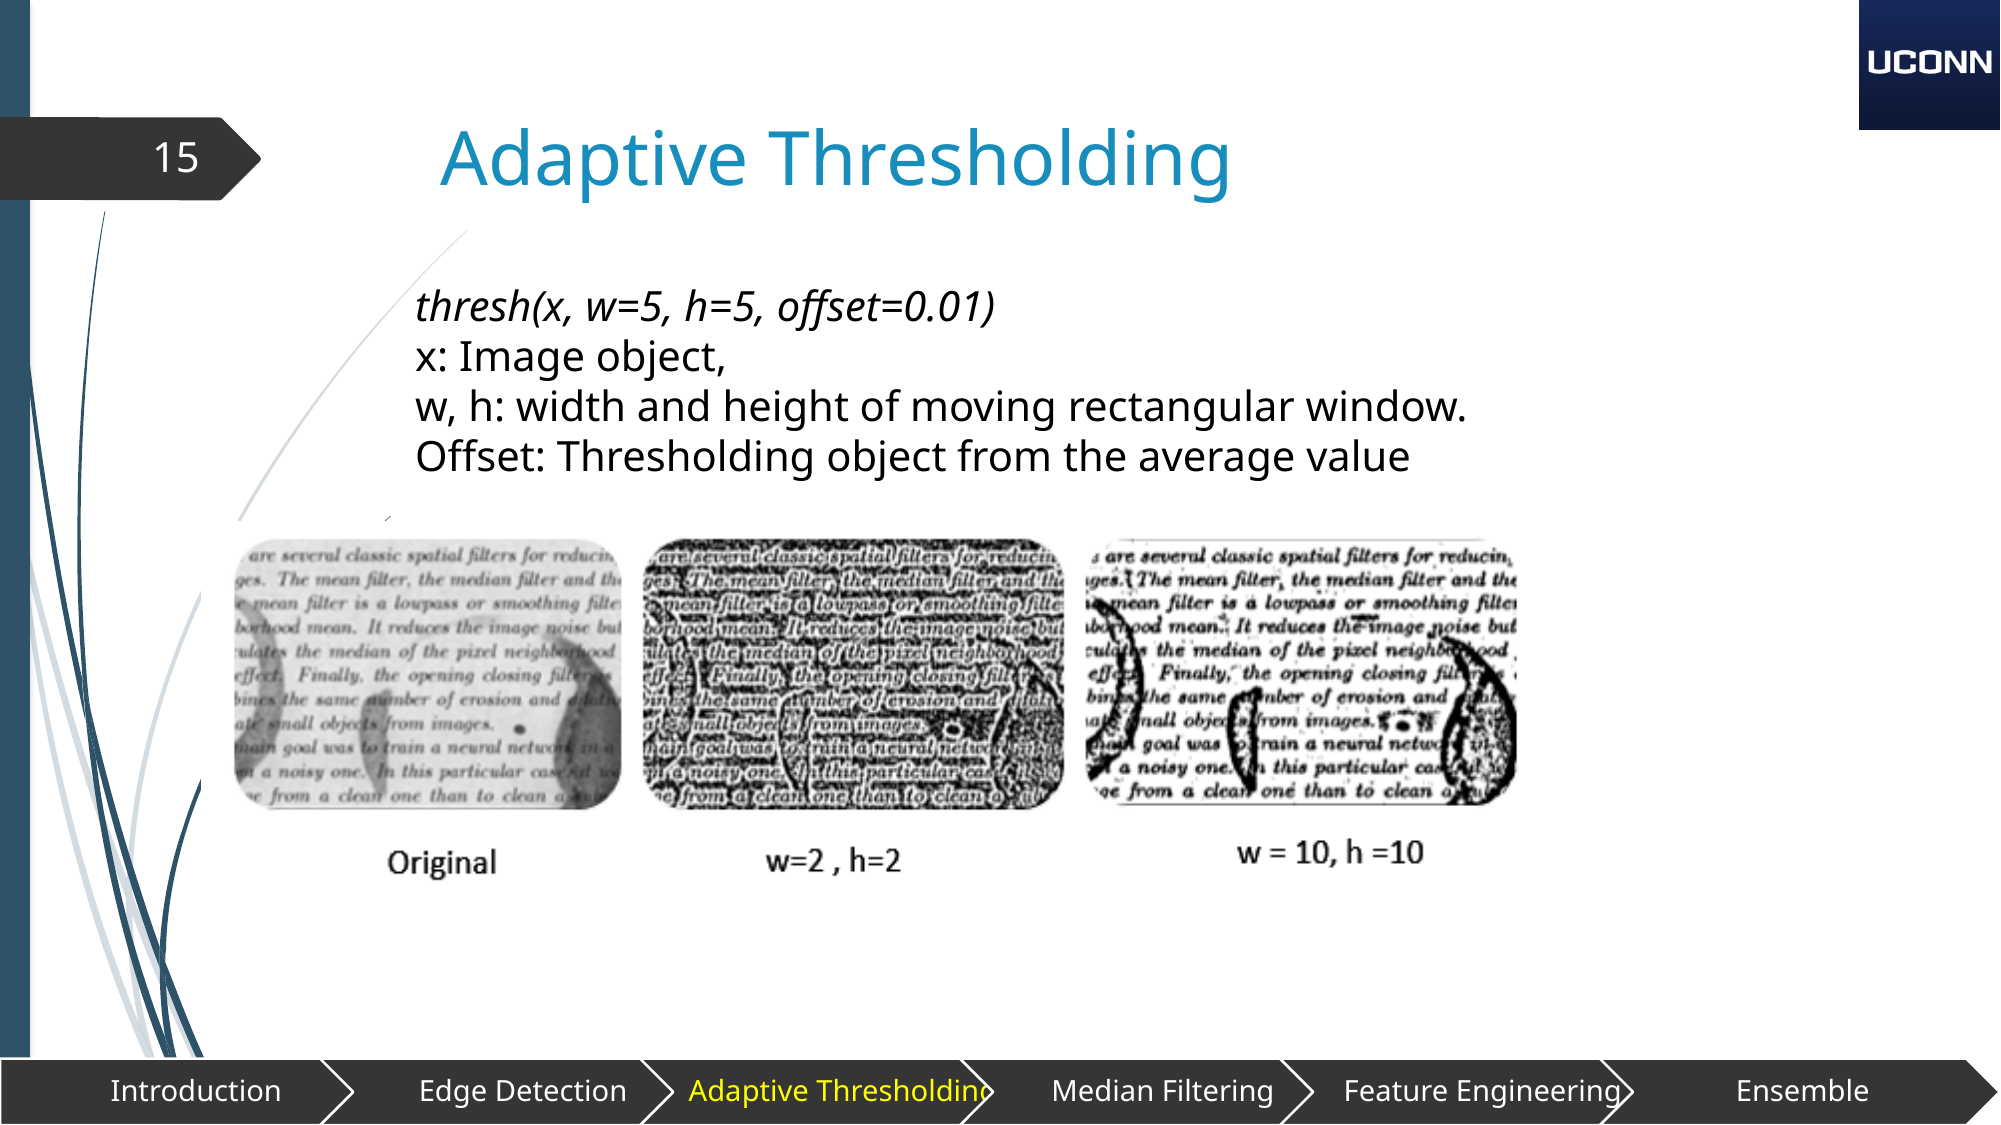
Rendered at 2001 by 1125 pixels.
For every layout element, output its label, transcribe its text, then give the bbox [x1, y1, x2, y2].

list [201, 521, 1549, 901]
slide_number 15 [87, 129, 216, 190]
text_box thresh(x, w=5, h=5, offset=0.01) x: Image object, w, h: width and height of moving rectangular window. Offset: Thresholding object from the average value [325, 272, 1597, 538]
picture [1859, 0, 2000, 130]
title Adaptive Thresholding [425, 102, 1888, 313]
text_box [0, 1058, 2000, 1125]
